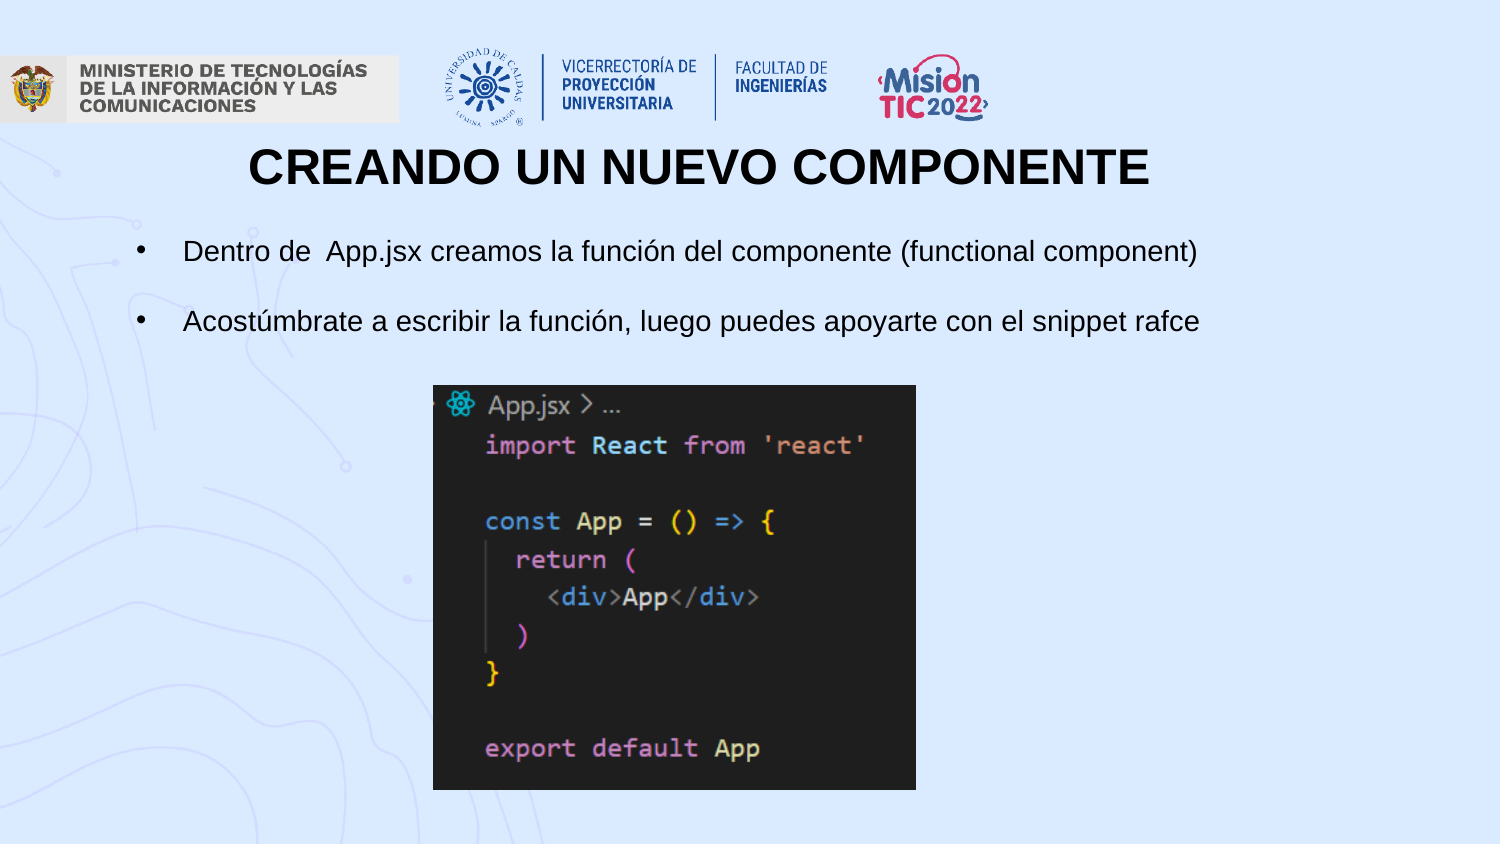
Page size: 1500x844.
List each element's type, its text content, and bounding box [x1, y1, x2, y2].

text_box Dentro de App.jsx creamos la función del componente (functional component) Acostúmbrate a escribir la función, luego puedes apoyarte con el snippet rafce [121, 224, 1279, 345]
text_box CREANDO UN NUEVO COMPONENTE [198, 127, 1202, 202]
picture [0, 0, 1500, 844]
